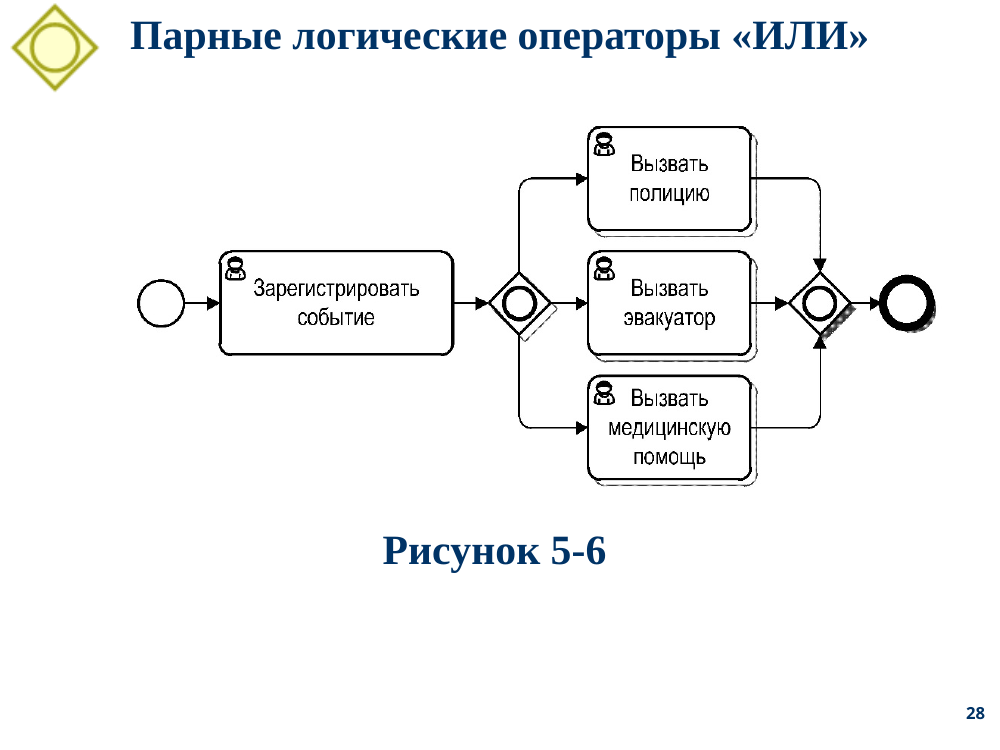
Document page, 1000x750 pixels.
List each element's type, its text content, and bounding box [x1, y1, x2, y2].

picture [137, 126, 942, 488]
text_box Рисунок 5-6 [367, 515, 633, 581]
slide_number 28 [766, 683, 1000, 734]
text_box Парные логические операторы «ИЛИ» [104, 0, 1000, 65]
picture [0, 0, 104, 97]
